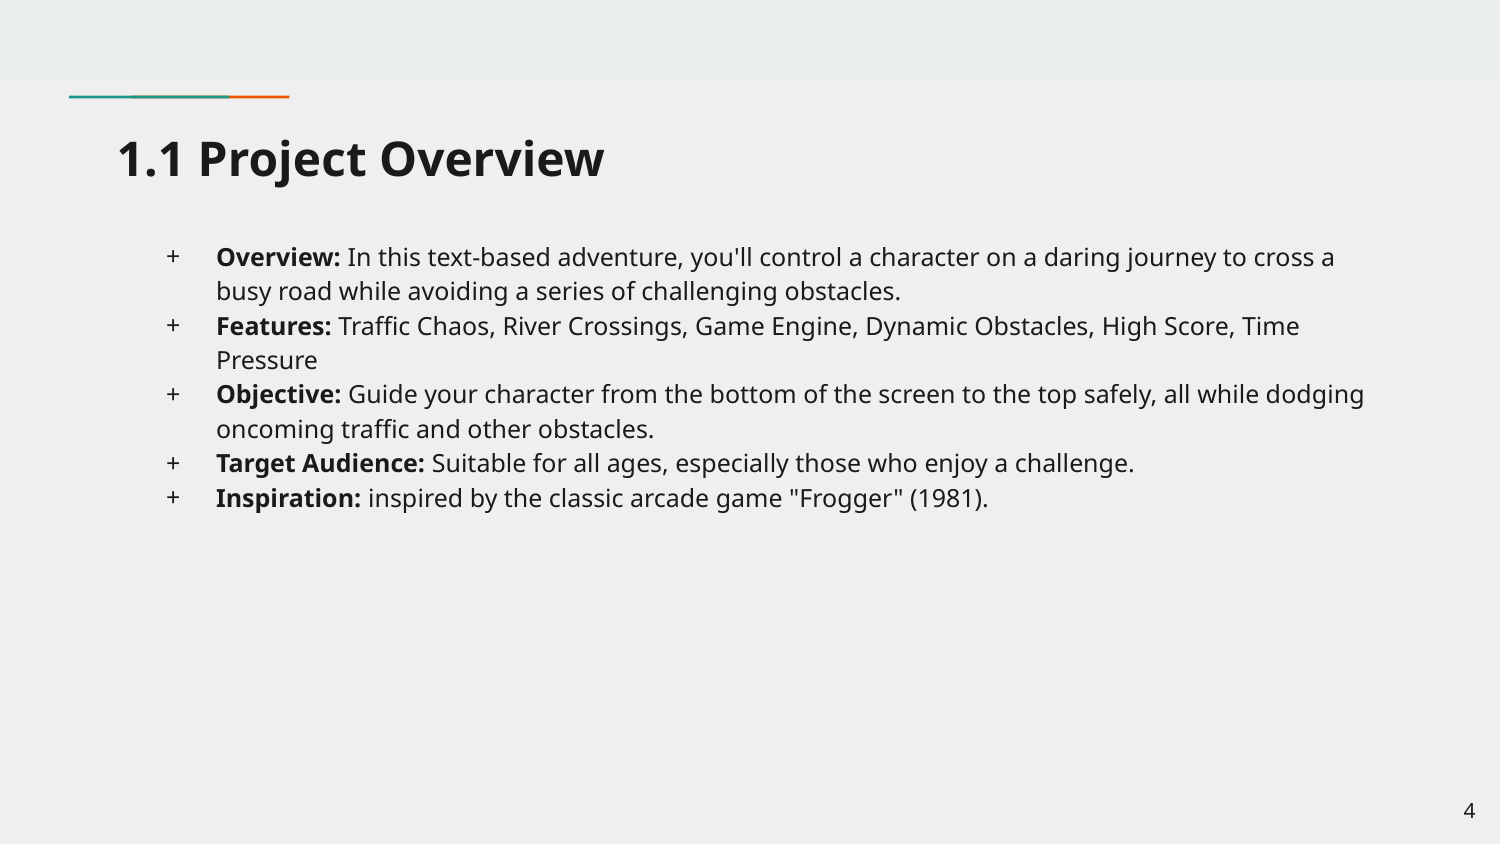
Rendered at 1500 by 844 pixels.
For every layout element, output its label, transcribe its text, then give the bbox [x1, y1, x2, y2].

list Overview: In this text-based adventure, you'll control a character on a daring journey to cross a busy road while avoiding a series of challenging obstacles. Features: Traffic Chaos, River Crossings, Game Engine, Dynamic Obstacles, High Score, Time Pressure Objective: Guide your character from the bottom of the screen to the top safely, all while dodging oncoming traffic and other obstacles. Target Audience: Suitable for all ages, especially those who enjoy a challenge. Inspiration: inspired by the classic arcade game "Frogger" (1981). [125, 221, 1401, 799]
title 1.1 Project Overview [101, 113, 1363, 202]
slide_number ‹#› [1400, 779, 1491, 844]
